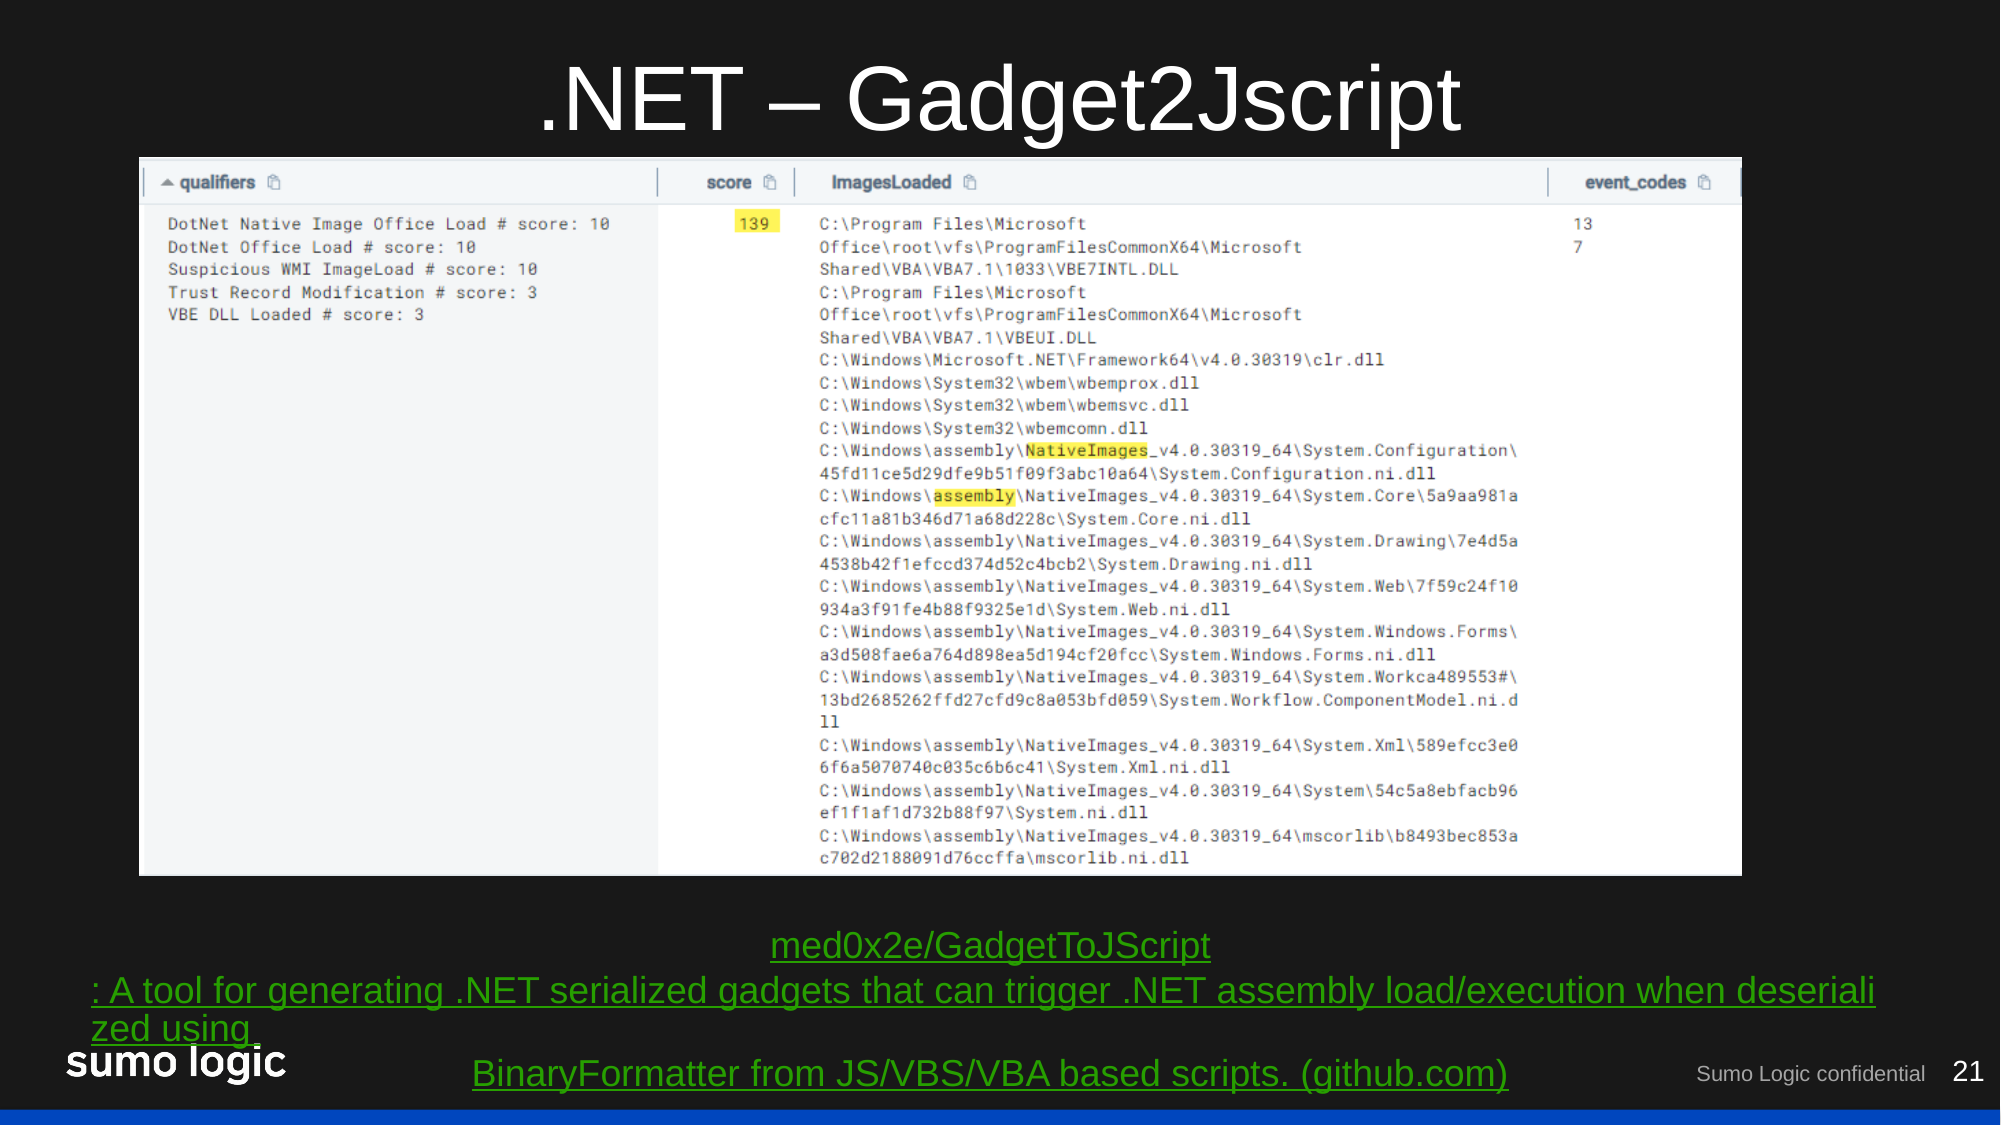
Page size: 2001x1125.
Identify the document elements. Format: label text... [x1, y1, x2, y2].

picture [139, 157, 1742, 876]
text_box med0x2e/GadgetToJScript: A tool for generating .NET serialized gadgets that can trigger .NET assembly load/execution when deserialized using BinaryFormatter from JS/VBS/VBA based scripts. (github.com) [75, 914, 1905, 1064]
text_box .NET – Gadget2Jscript [94, 31, 1905, 157]
picture [66, 1043, 286, 1085]
